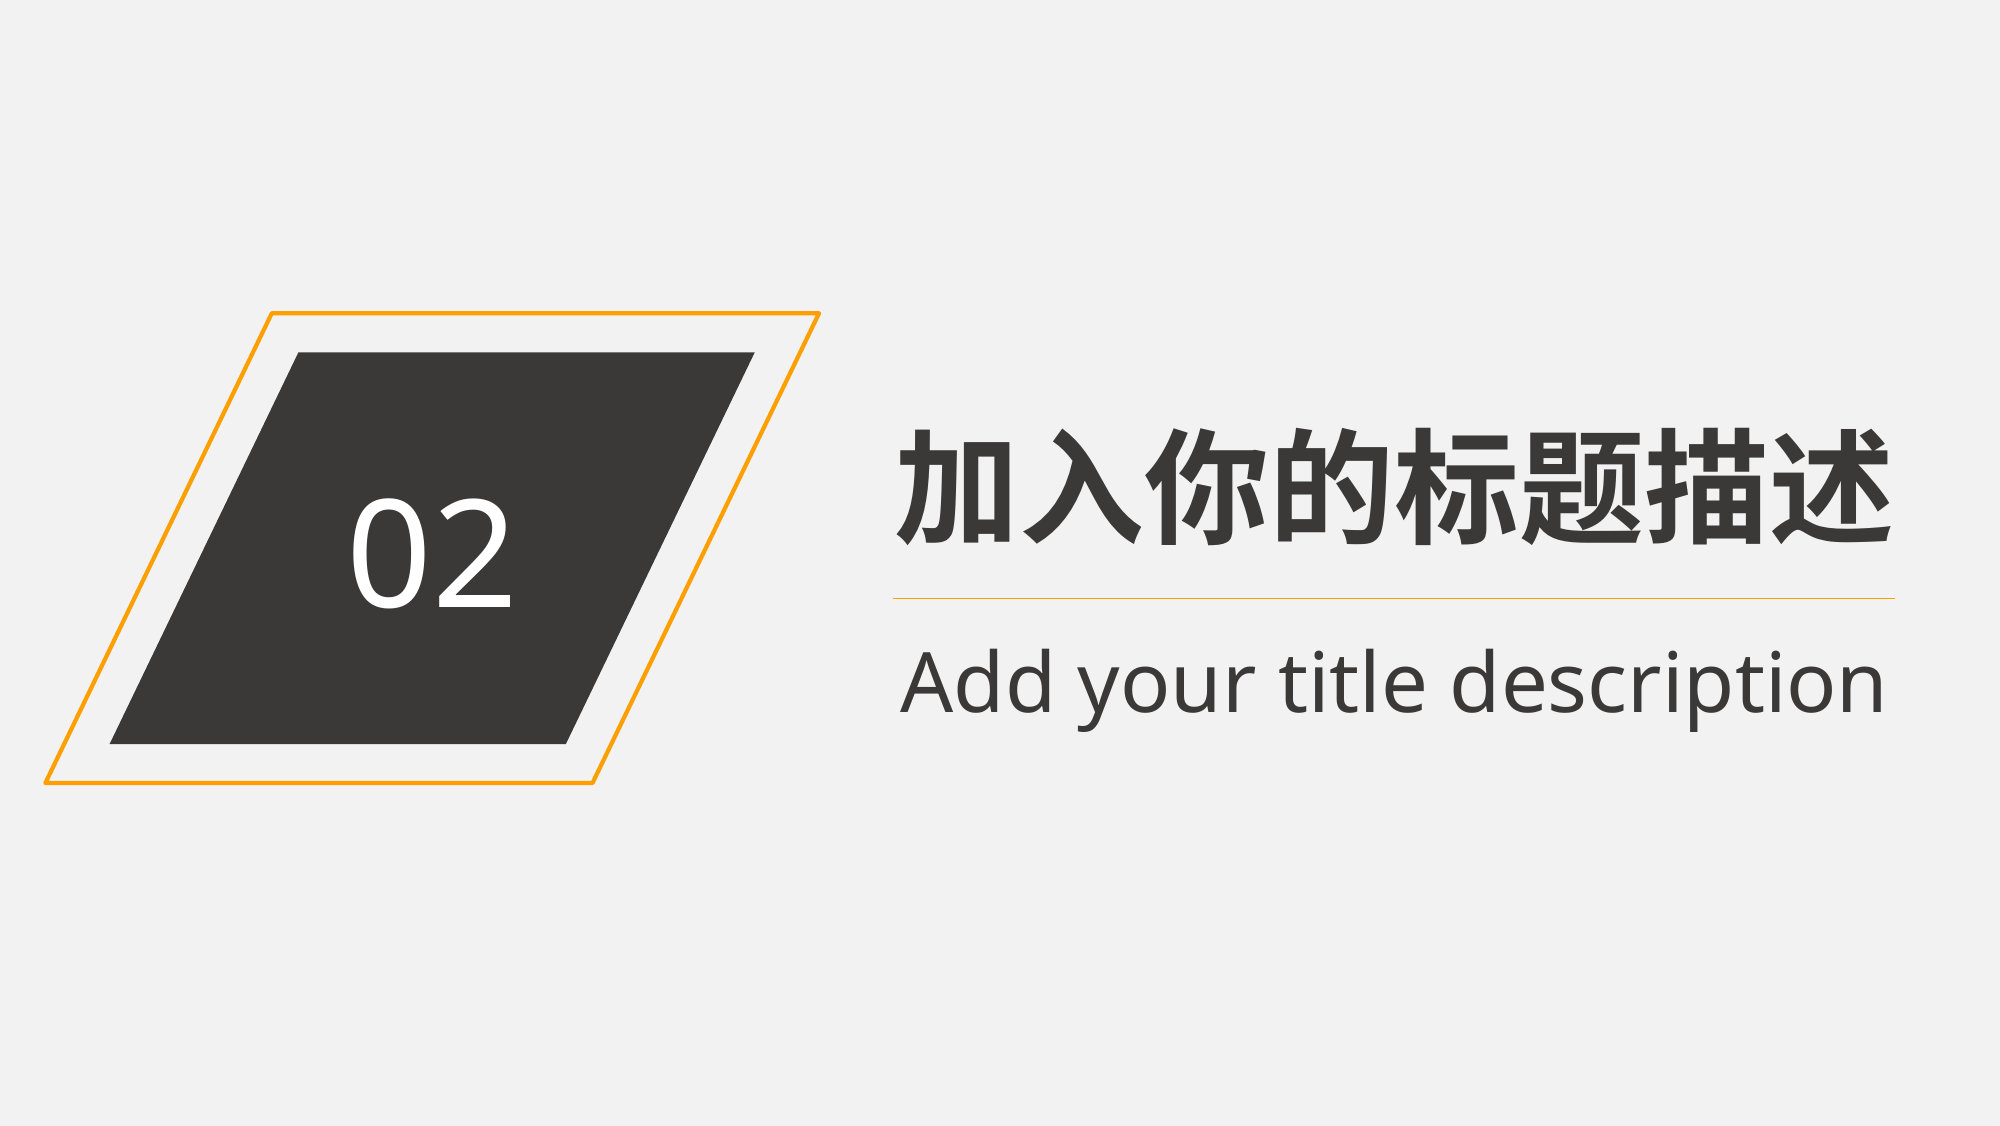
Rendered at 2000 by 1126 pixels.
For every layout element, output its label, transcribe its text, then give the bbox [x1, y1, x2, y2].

text_box Add your title description [885, 621, 1904, 737]
text_box 02 [317, 449, 548, 645]
text_box [43, 311, 821, 786]
text_box 加入你的标题描述 [879, 402, 1909, 567]
text_box [107, 350, 757, 747]
